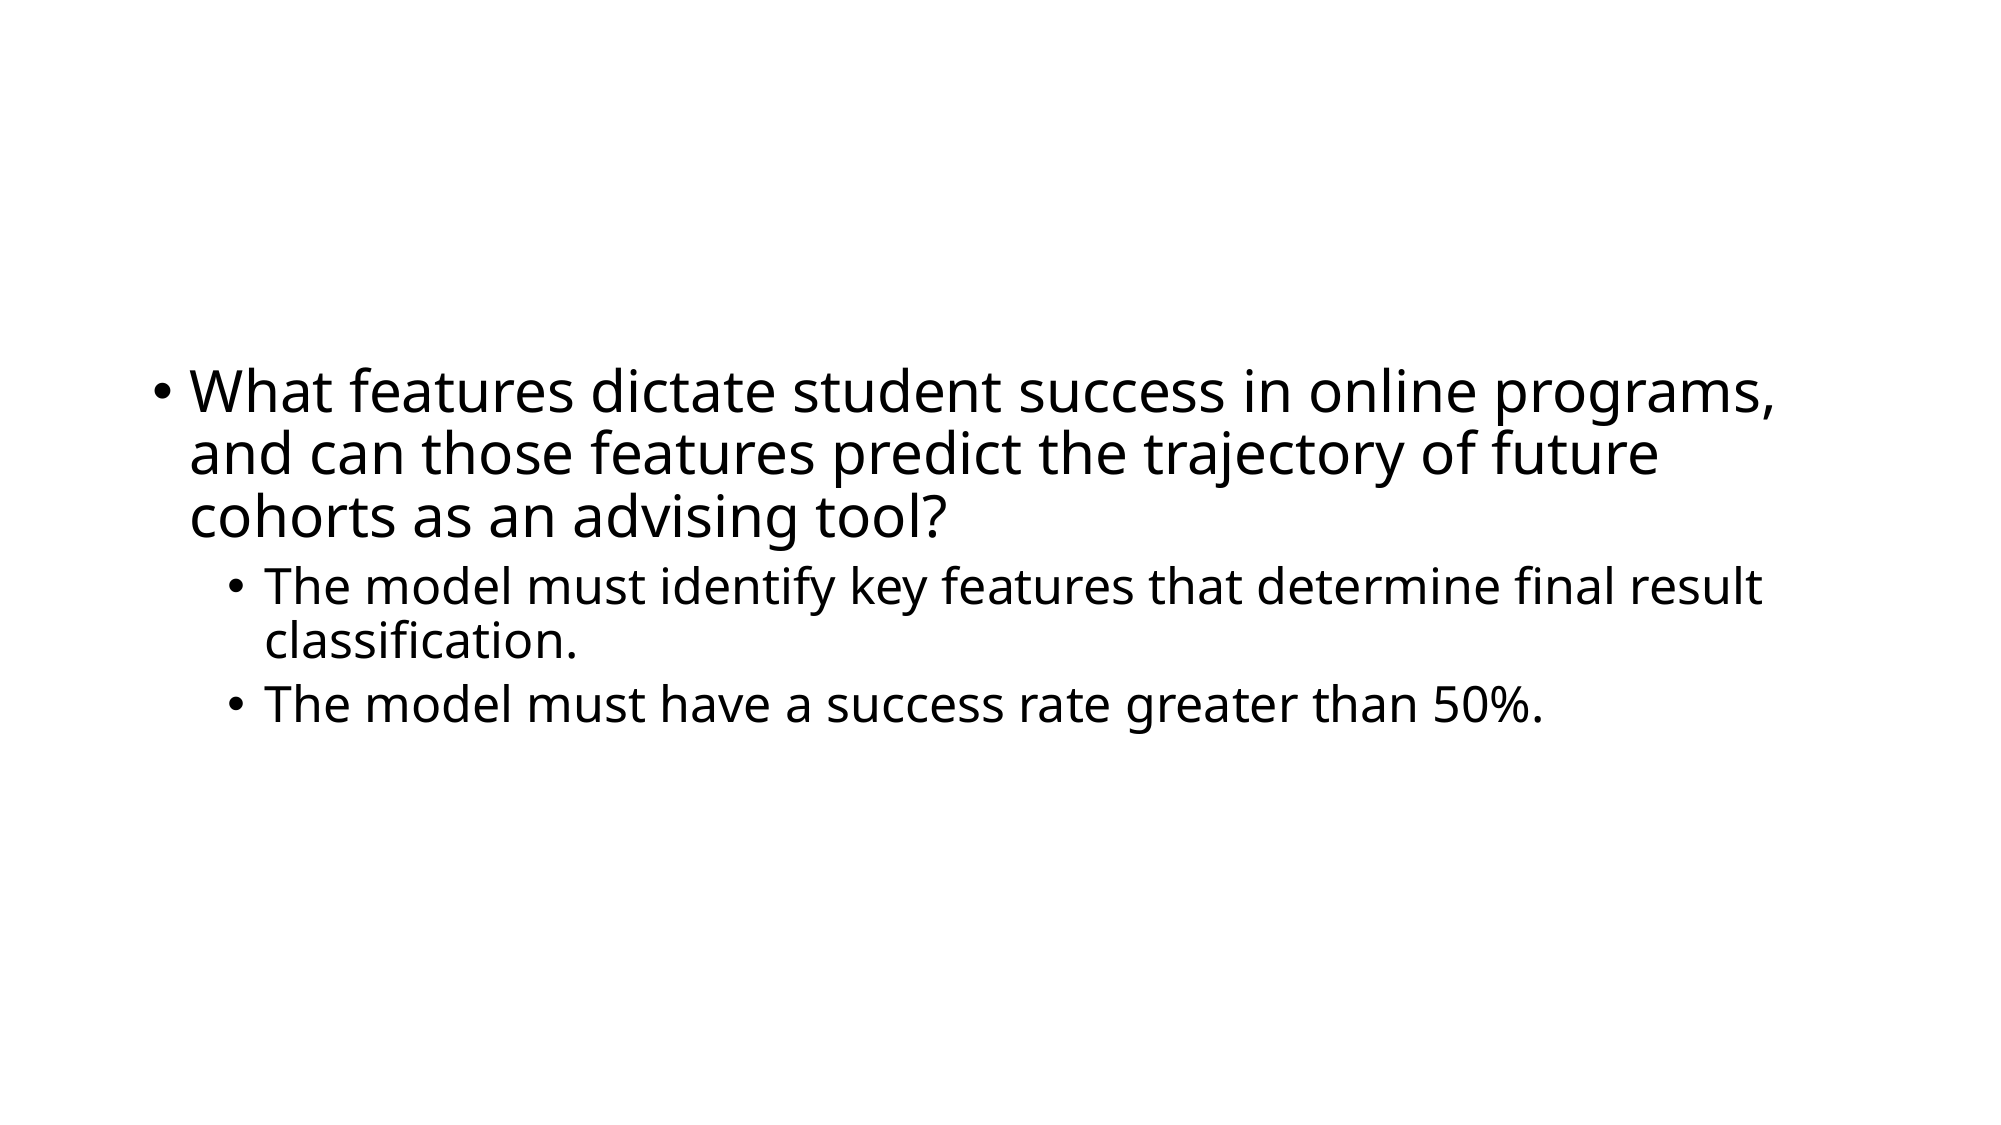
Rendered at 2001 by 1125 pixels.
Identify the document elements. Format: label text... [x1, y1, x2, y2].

list What features dictate student success in online programs, and can those features predict the trajectory of future cohorts as an advising tool? The model must identify key features that determine final result classification. The model must have a success rate greater than 50%. [137, 354, 1863, 771]
